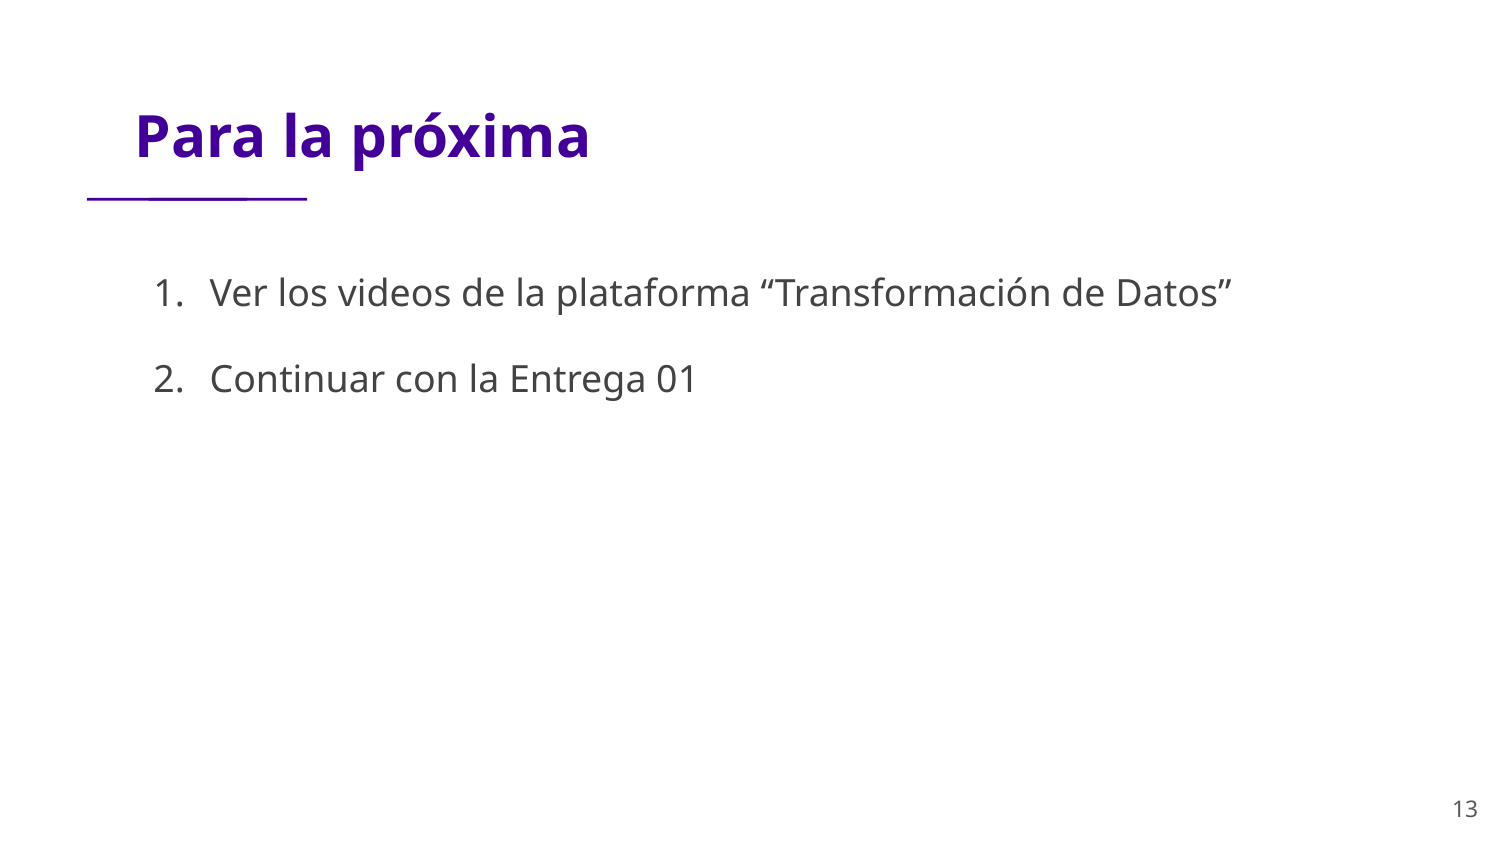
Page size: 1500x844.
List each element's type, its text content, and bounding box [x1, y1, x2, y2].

text_box Ver los videos de la plataforma “Transformación de Datos” Continuar con la Entrega 01 [119, 253, 1381, 439]
slide_number ‹#› [1403, 779, 1494, 844]
title Para la próxima [119, 84, 1438, 254]
